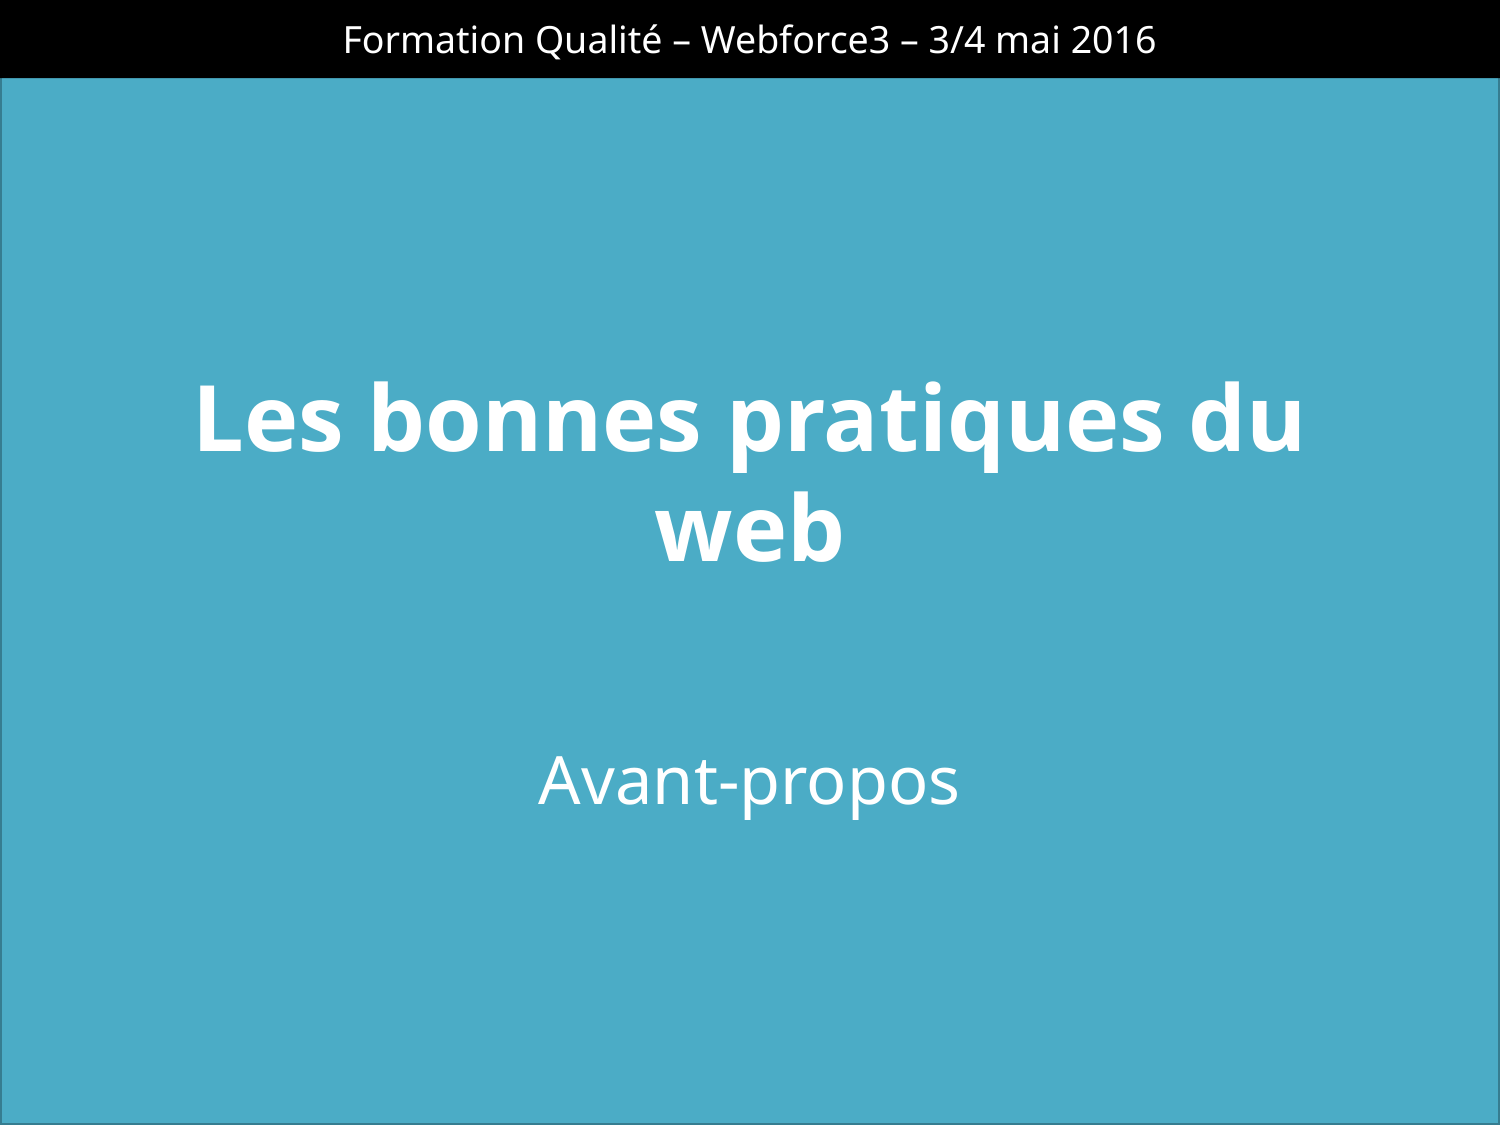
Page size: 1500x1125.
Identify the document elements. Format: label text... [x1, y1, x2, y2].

subtitle Avant-propos [225, 637, 1275, 925]
text_box Formation Qualité – Webforce3 – 3/4 mai 2016 [0, 0, 1500, 79]
title Les bonnes pratiques du web [112, 349, 1388, 591]
